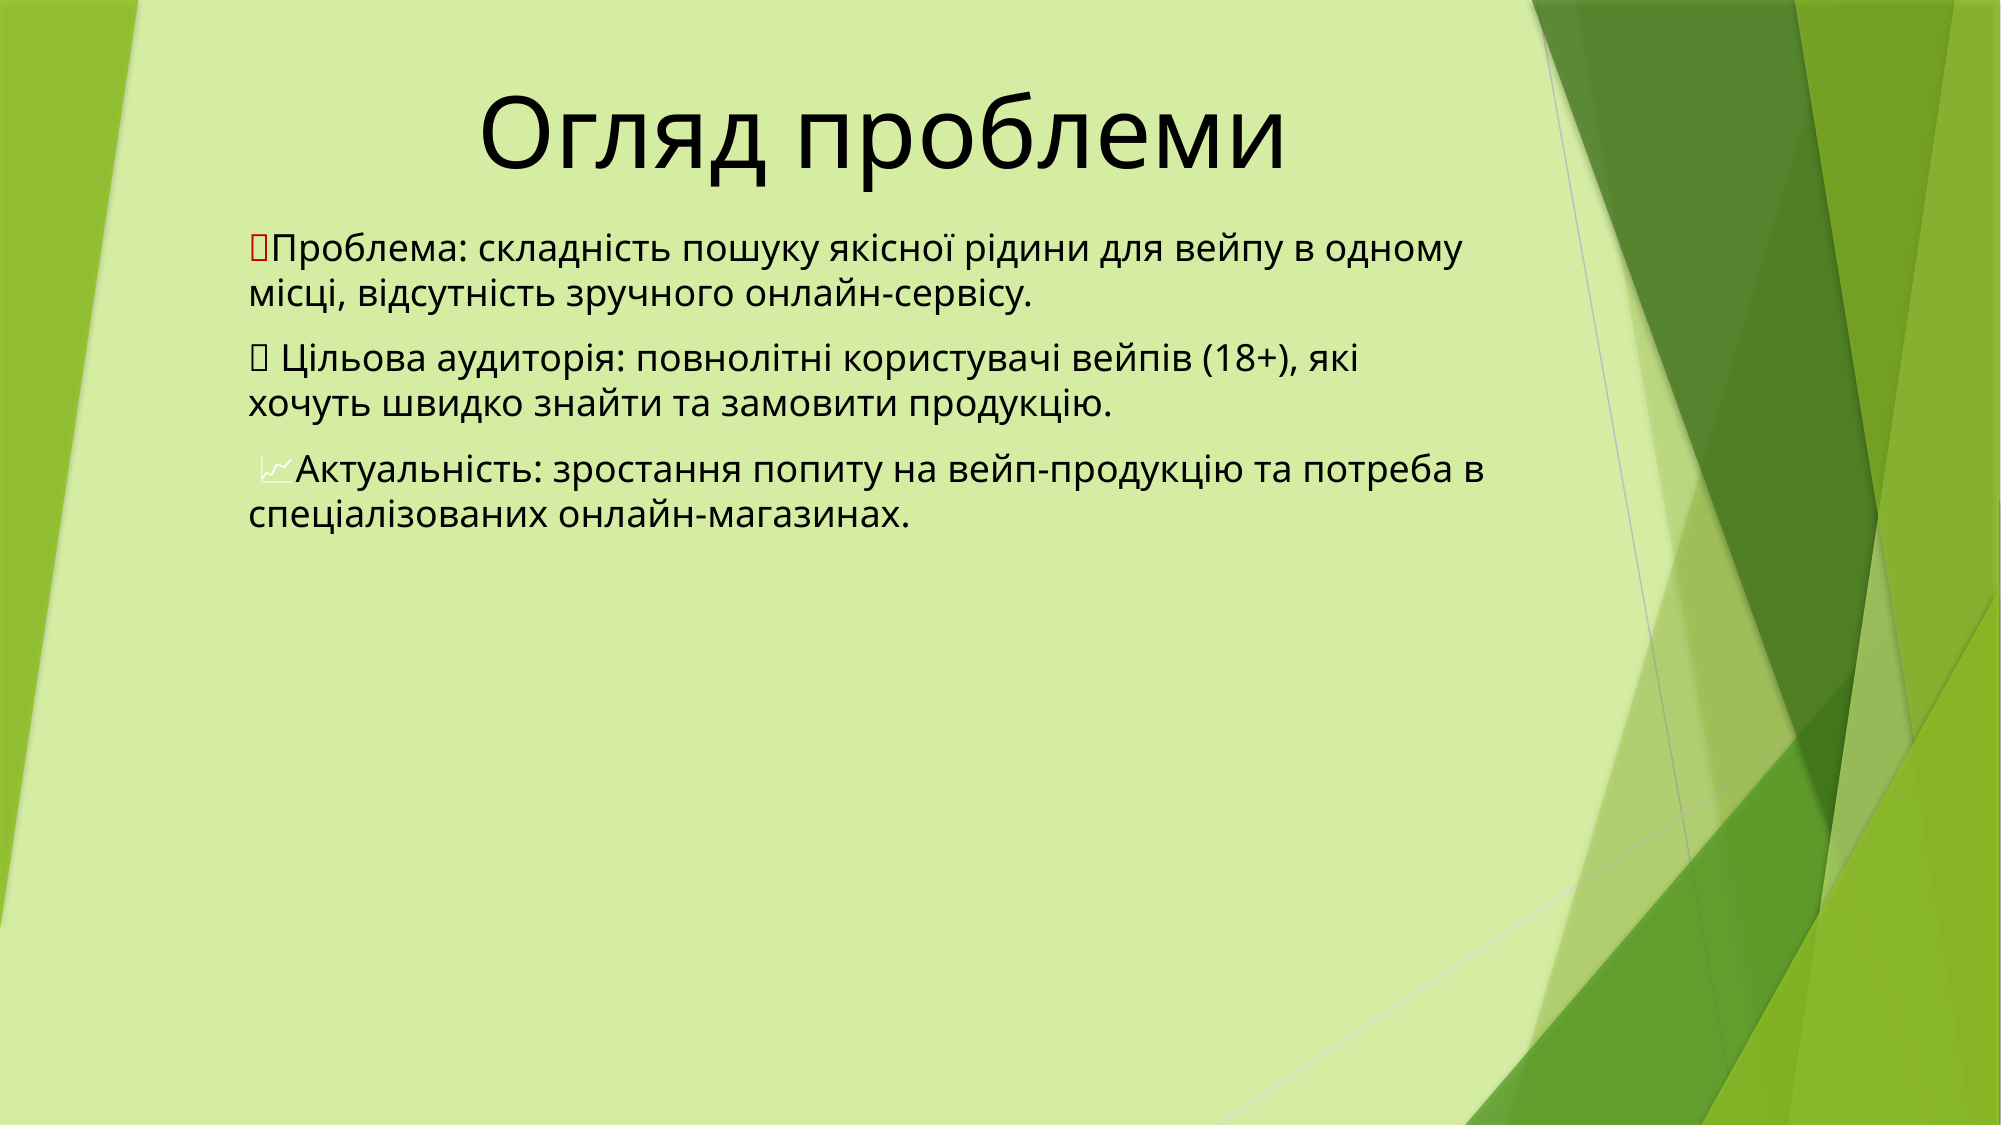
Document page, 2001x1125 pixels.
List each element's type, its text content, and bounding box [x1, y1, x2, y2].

subtitle ❌Проблема: складність пошуку якісної рідини для вейпу в одному місці, відсутність зручного онлайн-сервісу. 👥 Цільова аудиторія: повнолітні користувачі вейпів (18+), які хочуть швидко знайти та замовити продукцію. 📈Актуальність: зростання попиту на вейп-продукцію та потреба в спеціалізованих онлайн-магазинах. [233, 216, 1508, 735]
title Огляд проблеми [247, 86, 1522, 197]
